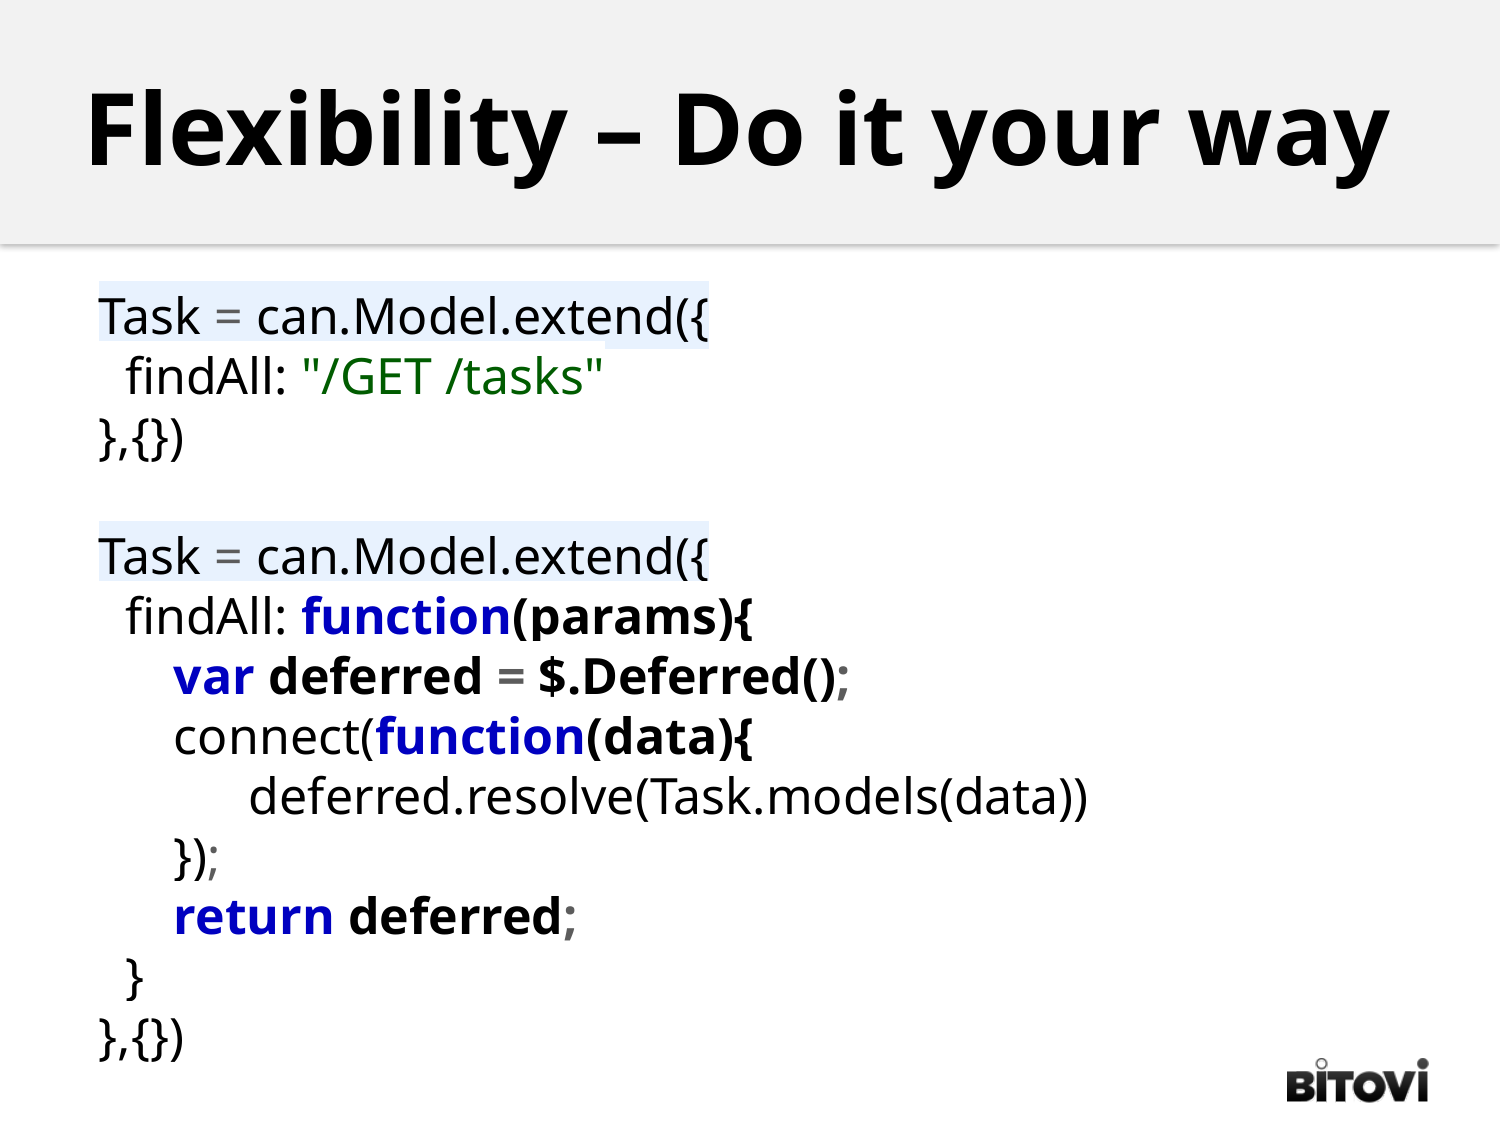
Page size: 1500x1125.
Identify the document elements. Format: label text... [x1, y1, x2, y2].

picture [1287, 1058, 1429, 1104]
text_box Task = can.Model.extend({ findAll: "/GET /tasks" },{}) Task = can.Model.extend({ findAll: function(params){ var deferred = $.Deferred(); connect(function(data){ deferred.resolve(Task.models(data)) }); return deferred; } },{}) [85, 278, 1423, 970]
text_box Flexibility – Do it your way [69, 57, 1442, 183]
text_box [0, 0, 1500, 245]
